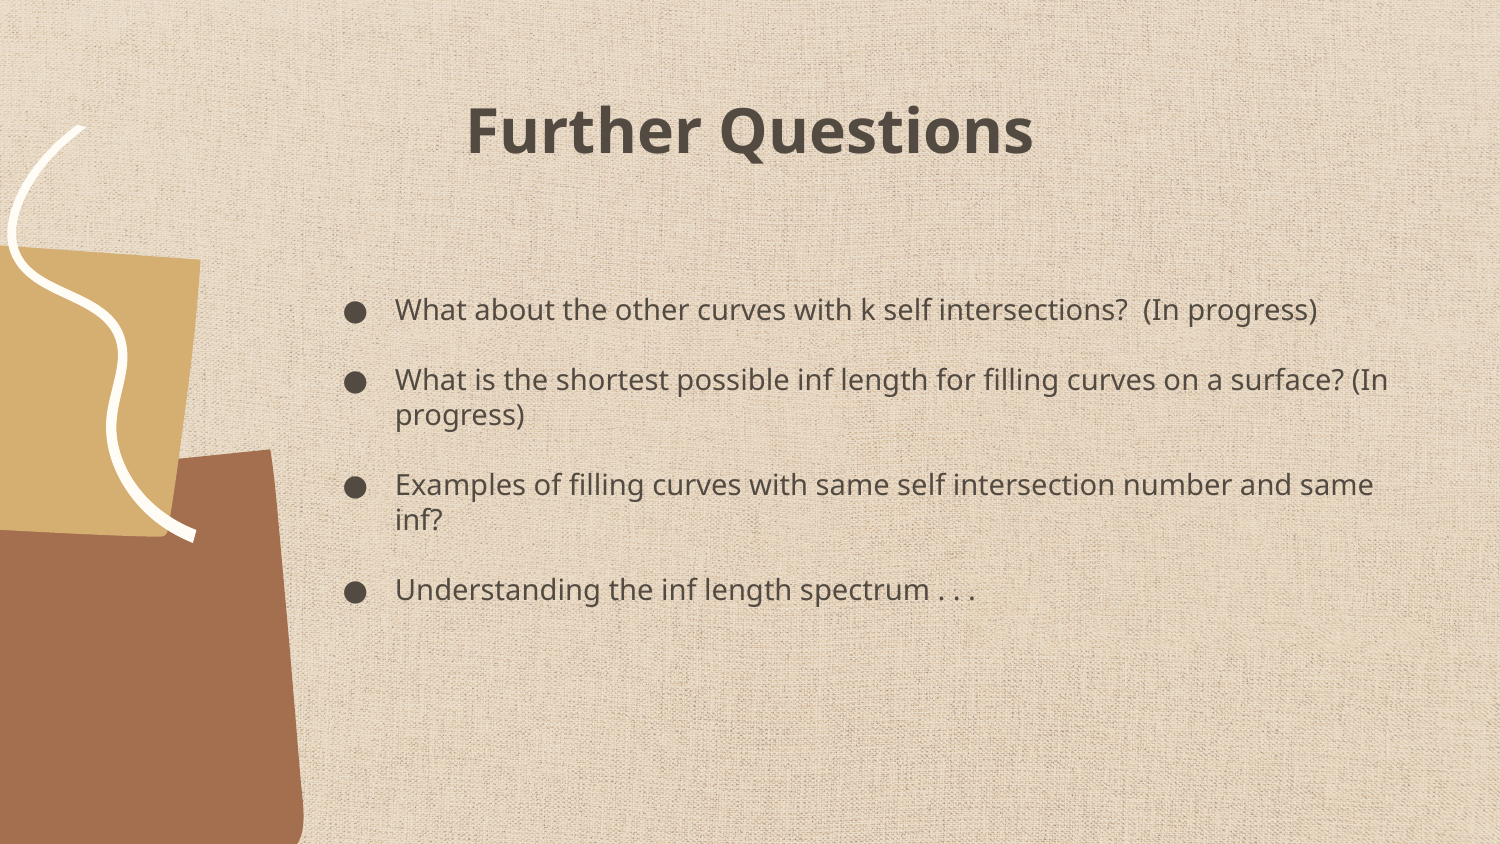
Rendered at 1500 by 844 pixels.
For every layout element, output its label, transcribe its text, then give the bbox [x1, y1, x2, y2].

title Further Questions [118, 88, 1382, 183]
text_box What about the other curves with k self intersections? (In progress) What is the shortest possible inf length for filling curves on a surface? (In progress) Examples of filling curves with same self intersection number and same inf? Understanding the inf length spectrum . . . [304, 276, 1435, 675]
